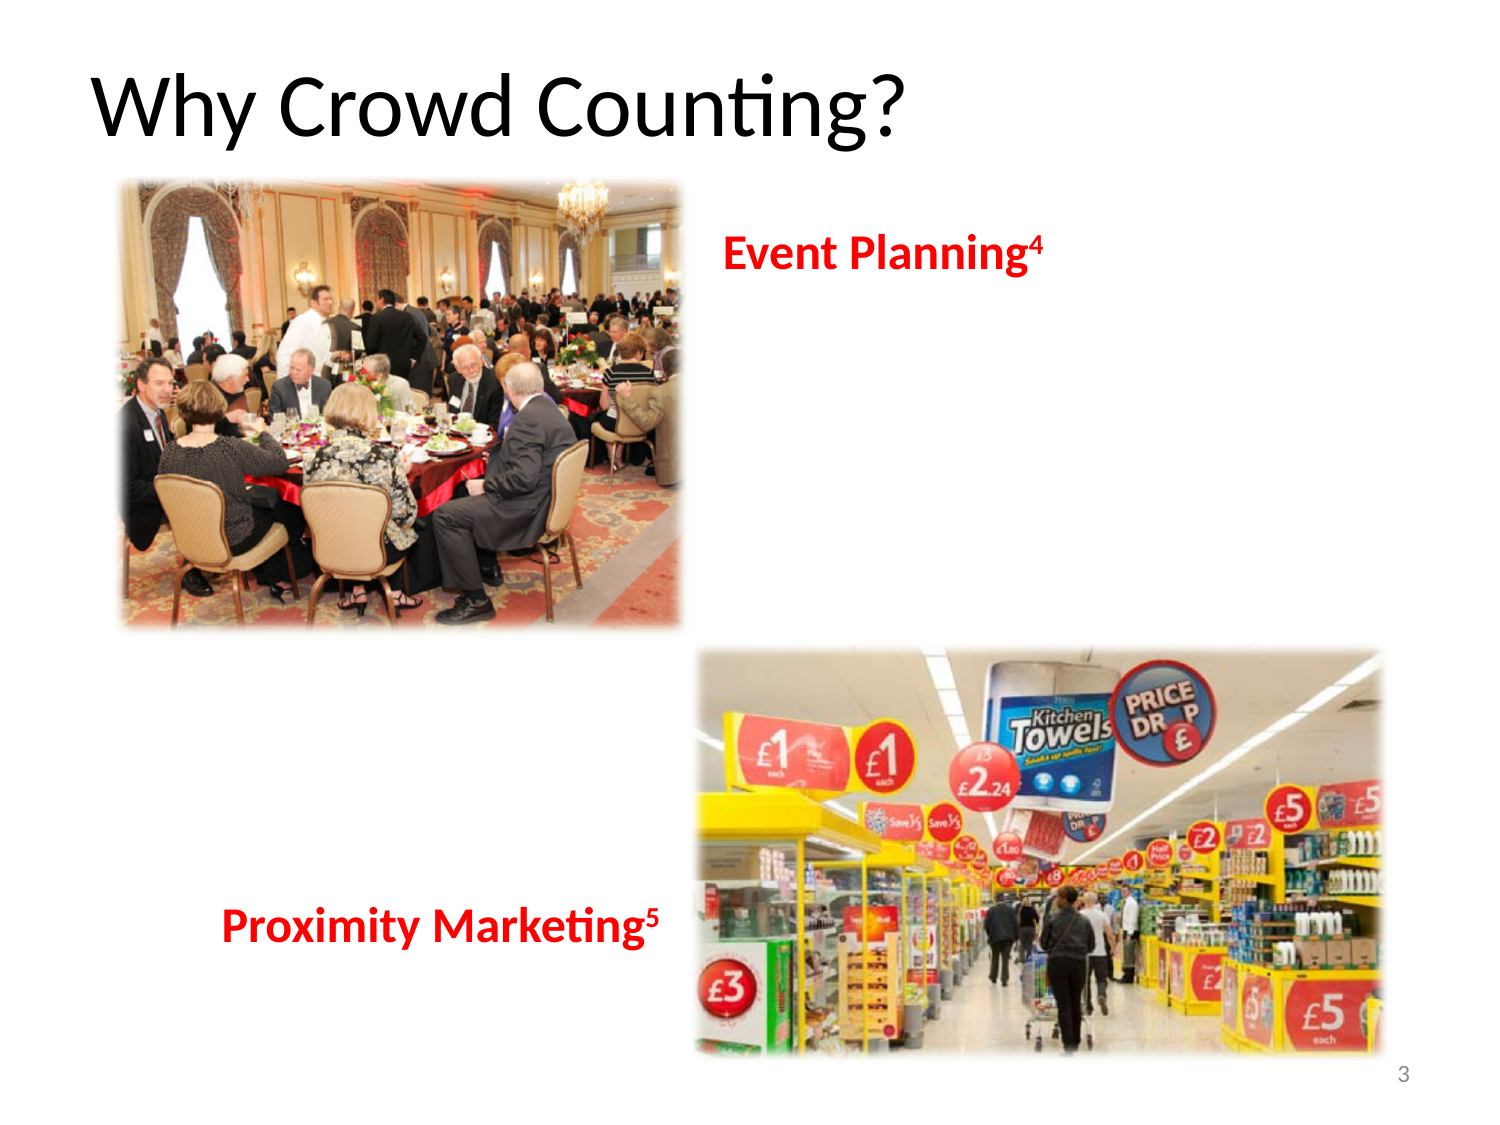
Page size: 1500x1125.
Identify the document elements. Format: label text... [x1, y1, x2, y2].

picture [112, 174, 688, 636]
text_box Proximity Marketing5 [197, 885, 684, 961]
text_box Event Planning4 [691, 212, 1077, 288]
slide_number 3 [1074, 1042, 1425, 1103]
picture [689, 641, 1388, 1061]
title Why Crowd Counting? [75, 37, 1463, 163]
